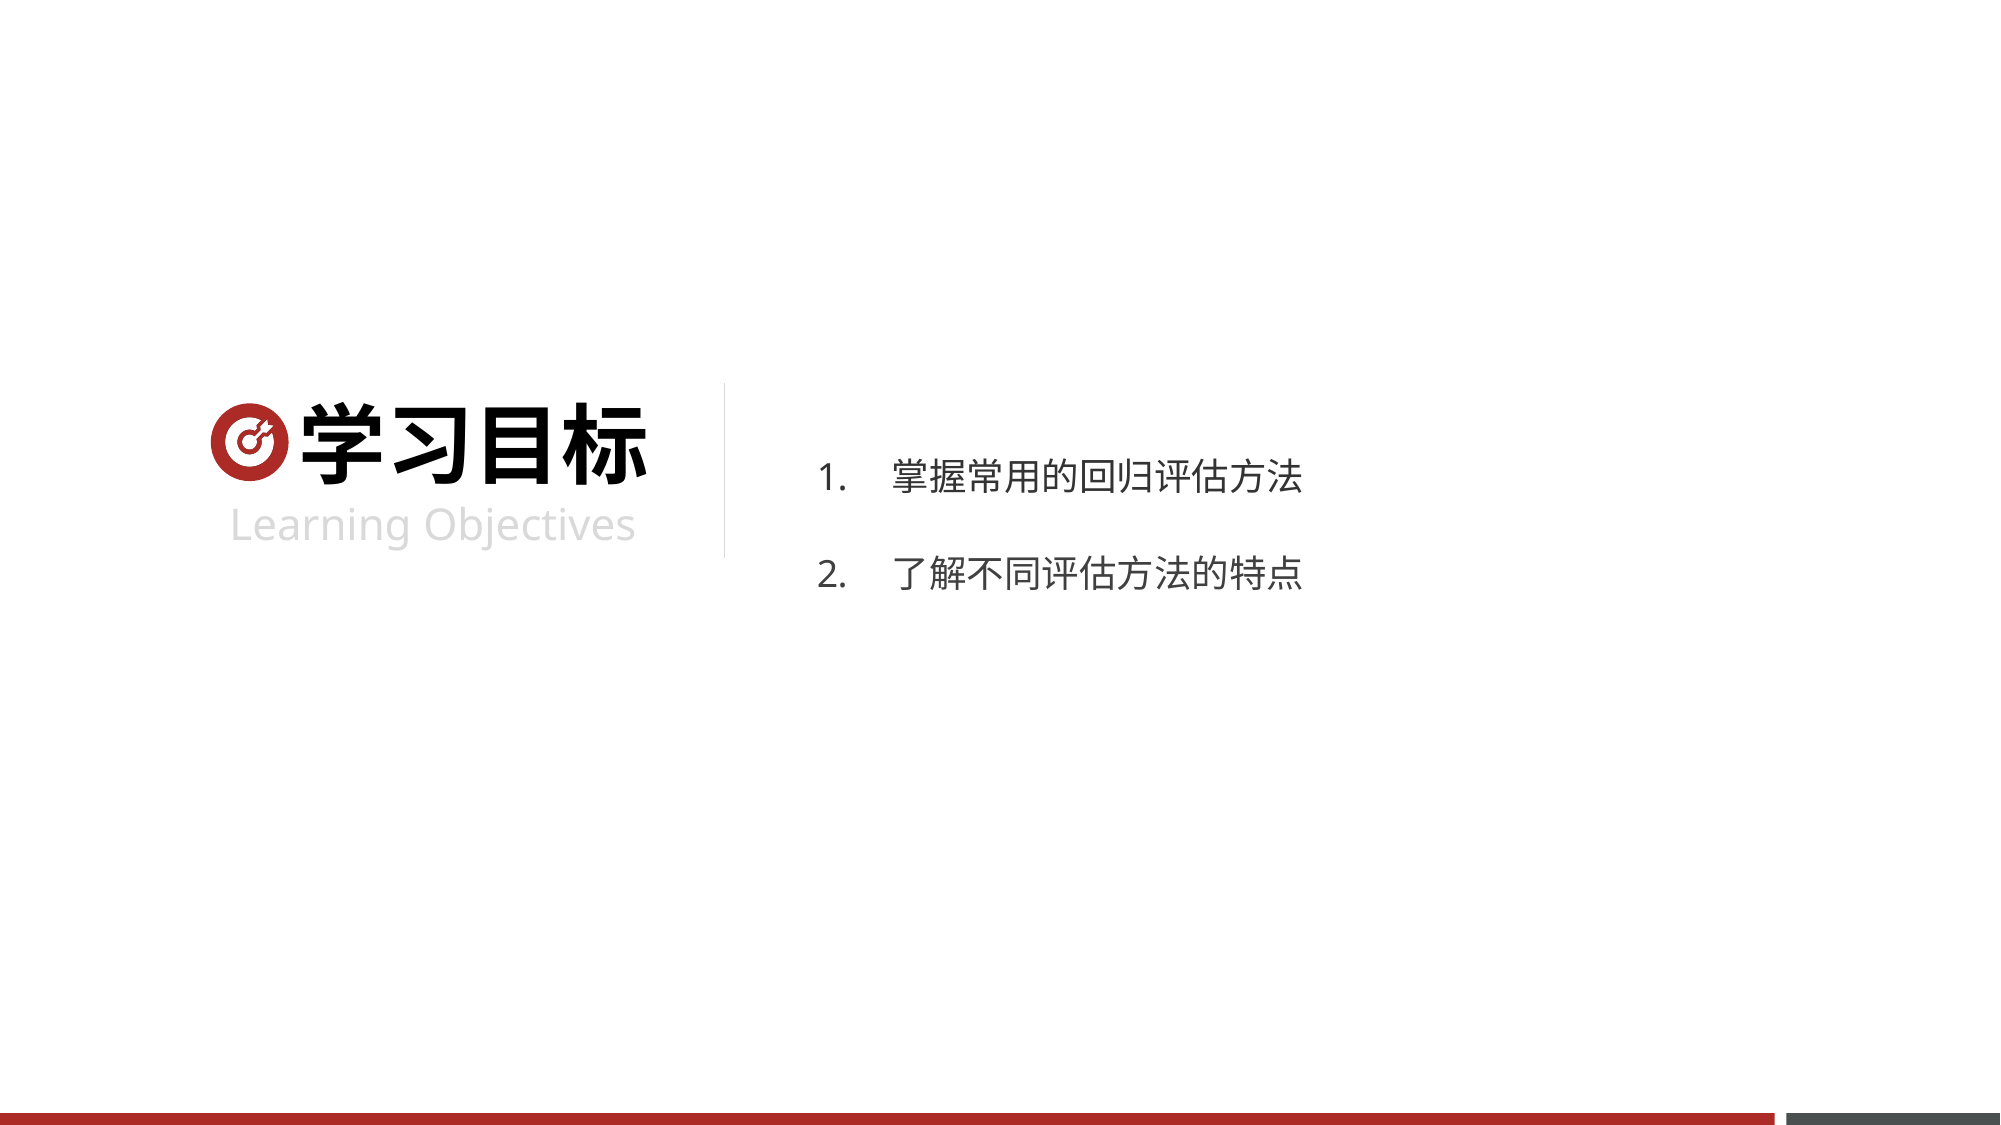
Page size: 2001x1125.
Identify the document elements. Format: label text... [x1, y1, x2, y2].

list 掌握常用的回归评估方法 了解不同评估方法的特点 [802, 103, 1836, 900]
picture [216, 408, 283, 476]
